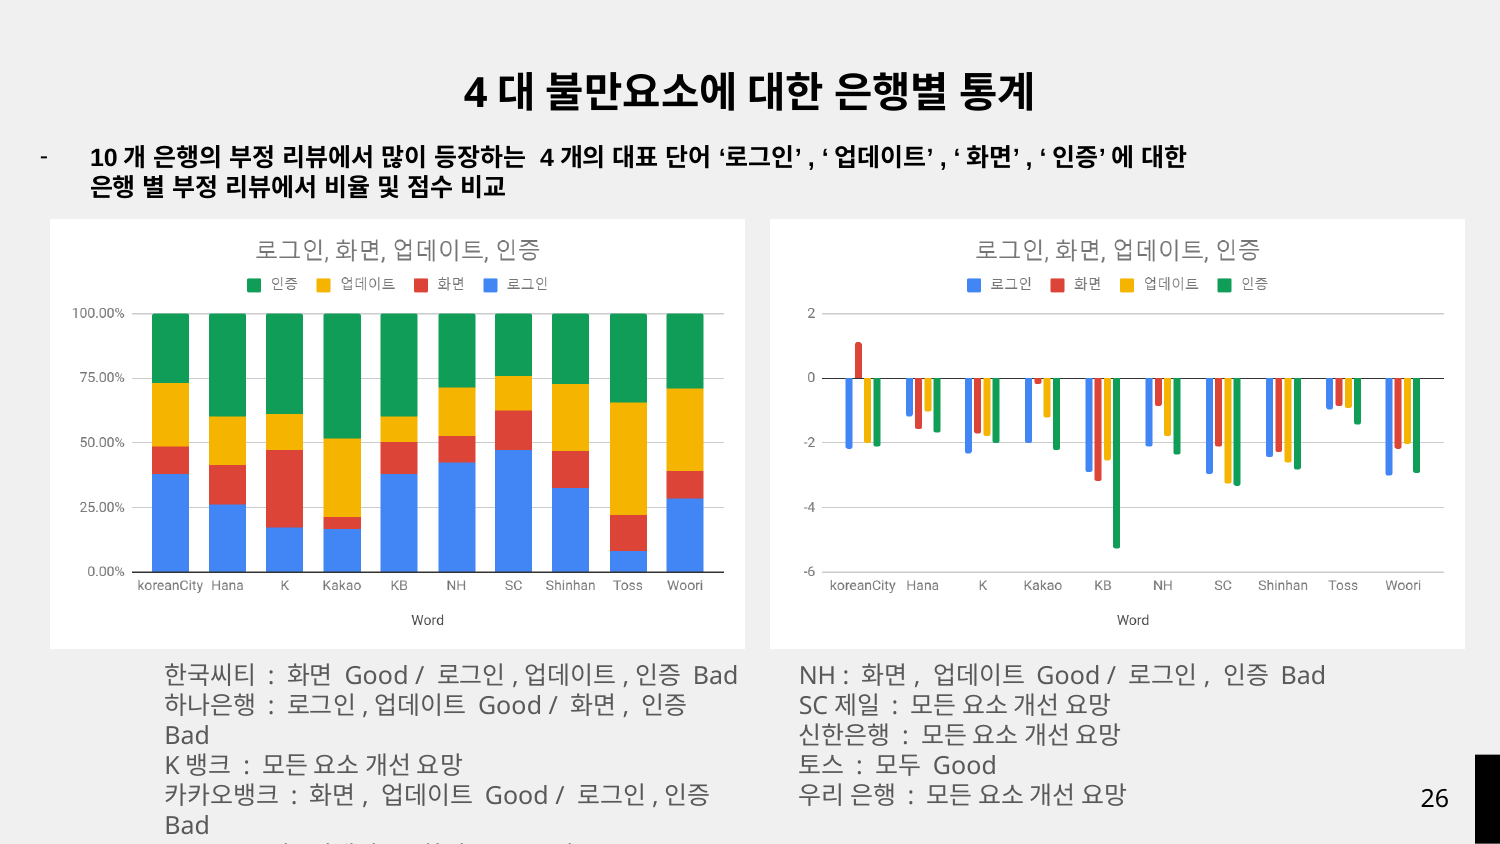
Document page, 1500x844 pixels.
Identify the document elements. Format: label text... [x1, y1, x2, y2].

slide_number ‹#› [1389, 766, 1480, 832]
text_box 한국씨티 : 화면 Good / 로그인,업데이트,인증 Bad 하나은행 : 로그인,업데이트 Good / 화면, 인증 Bad K뱅크 : 모든 요소 개선 요망 카카오뱅크 : 화면, 업데이트 Good / 로그인,인증Bad KB : 로그인,업데이트,화면 Bad / 인증 Very Bad [149, 644, 757, 844]
text_box 4대 불만요소에 대한 은행별 통계 [398, 51, 1102, 126]
picture [49, 218, 745, 649]
text_box 10개 은행의 부정 리뷰에서 많이 등장하는 4개의 대표 단어 ‘로그인’, ‘업데이트’, ‘화면’, ‘인증’ 에 대한 은행 별 부정 리뷰에서 비율 및 점수 비교 [0, 126, 1500, 217]
picture [769, 218, 1465, 649]
text_box NH : 화면, 업데이트 Good / 로그인, 인증 Bad SC제일 : 모든 요소 개선 요망 신한은행 : 모든 요소 개선 요망 토스 : 모두 Good 우리 은행 : 모든 요소 개선 요망 [783, 657, 1392, 825]
